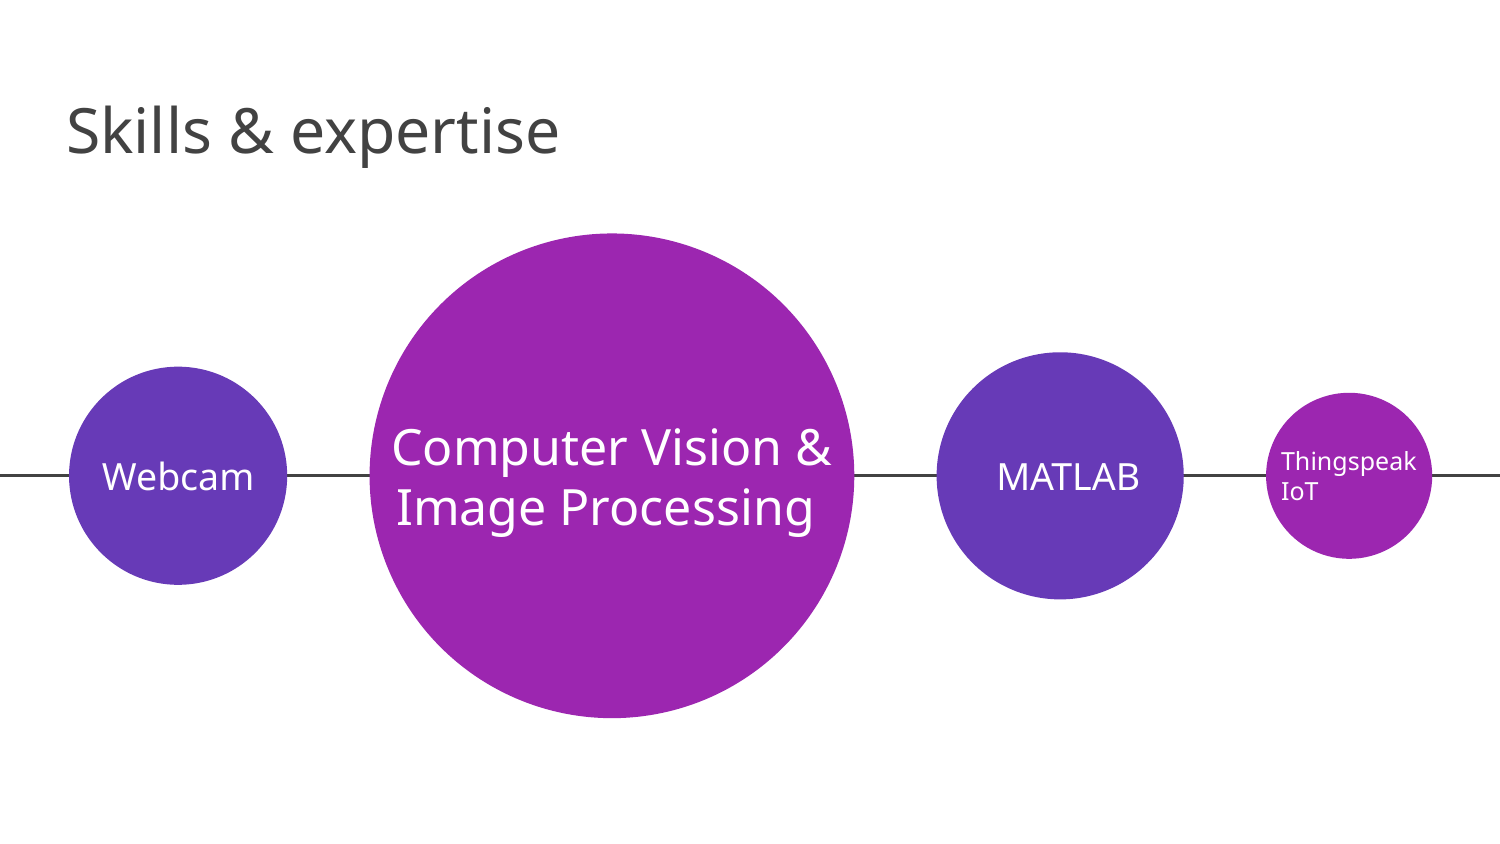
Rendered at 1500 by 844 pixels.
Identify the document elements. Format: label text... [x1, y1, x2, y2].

text_box [1283, 392, 1415, 425]
text_box [374, 233, 849, 425]
title Skills & expertise [51, 61, 1449, 182]
text_box [1282, 526, 1416, 559]
text_box [81, 366, 275, 425]
text_box Webcam [69, 483, 288, 526]
text_box [374, 526, 850, 719]
text_box [81, 526, 275, 585]
text_box Computer Vision & Image Processing [369, 483, 855, 526]
text_box Webcam [69, 425, 288, 474]
text_box MATLAB [936, 483, 1200, 526]
text_box Computer Vision & Image Processing [369, 425, 855, 474]
text_box Thingspeak IoT [1266, 425, 1449, 474]
text_box MATLAB [936, 425, 1200, 474]
text_box [947, 526, 1174, 600]
text_box [947, 352, 1173, 425]
text_box Thingspeak IoT [1266, 483, 1449, 526]
